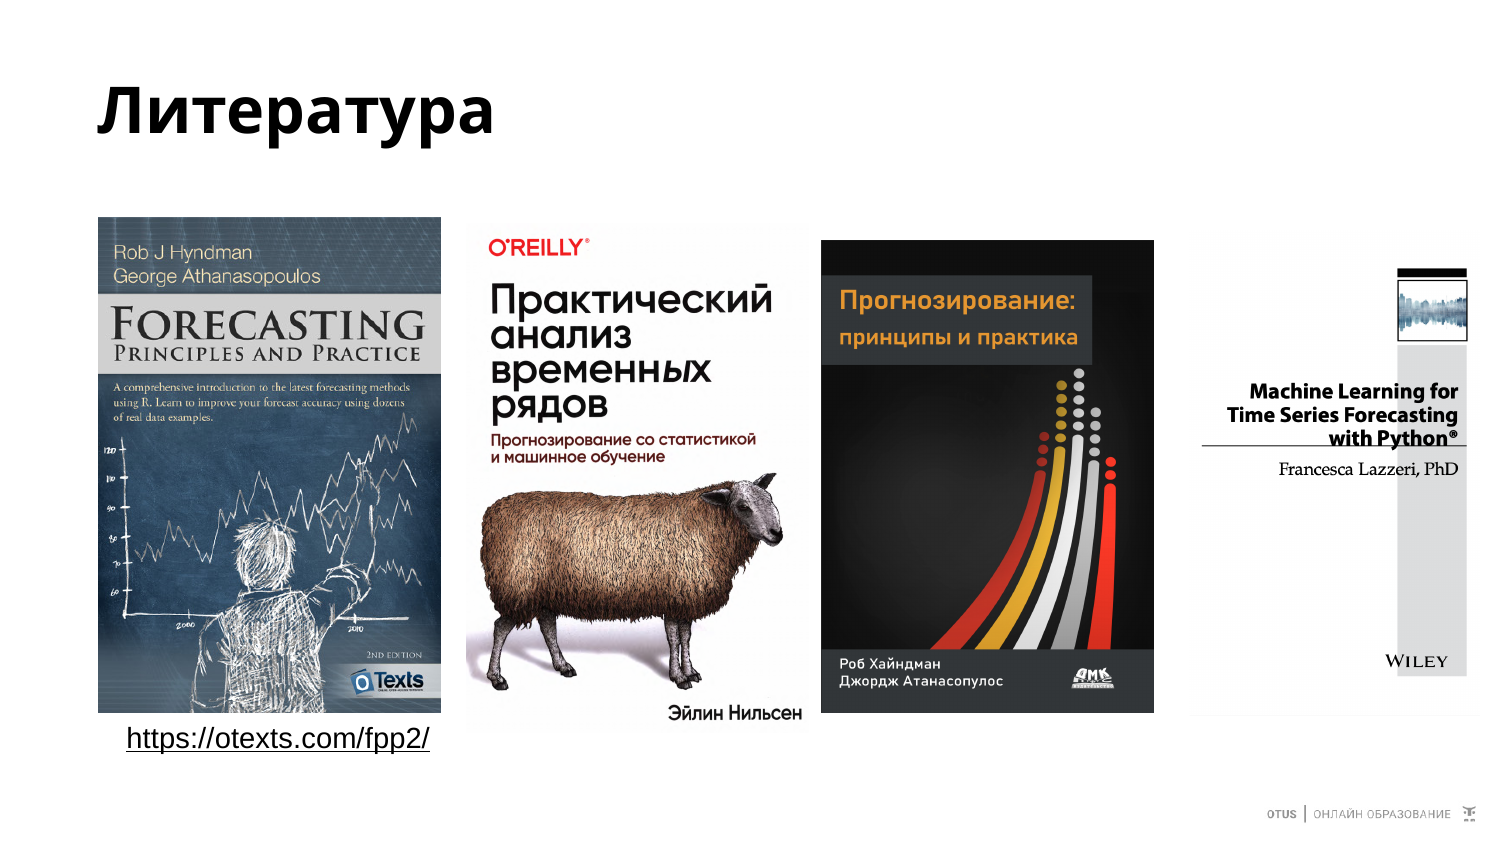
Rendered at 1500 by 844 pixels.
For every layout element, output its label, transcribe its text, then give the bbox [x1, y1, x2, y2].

picture [0, 0, 1500, 844]
title Литература [82, 54, 1480, 234]
text_box https://otexts.com/fpp2/ [111, 712, 454, 763]
